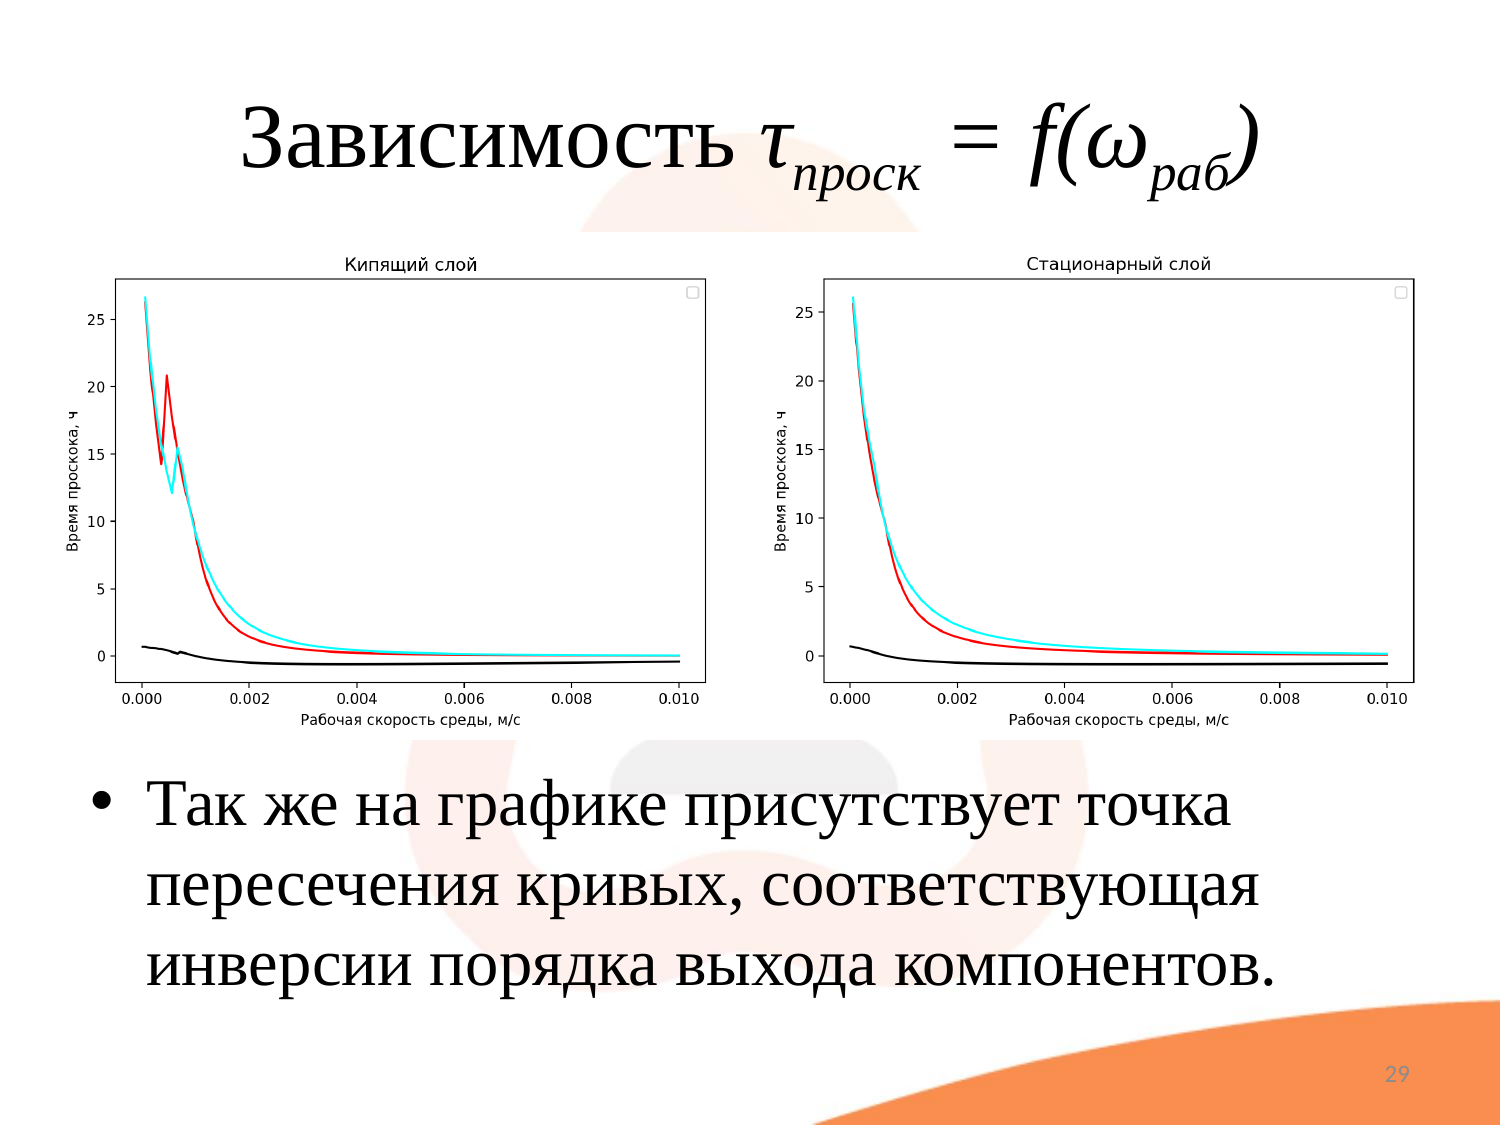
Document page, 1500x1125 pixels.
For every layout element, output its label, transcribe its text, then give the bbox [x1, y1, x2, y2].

picture [0, 0, 1500, 1125]
list Так же на графике присутствует точка пересечения кривых, соответствующая инверсии порядка выхода компонентов. [75, 751, 1425, 1024]
slide_number 29 [1074, 1042, 1425, 1103]
title Зависимость τпроск = f(ωраб) [75, 45, 1425, 230]
